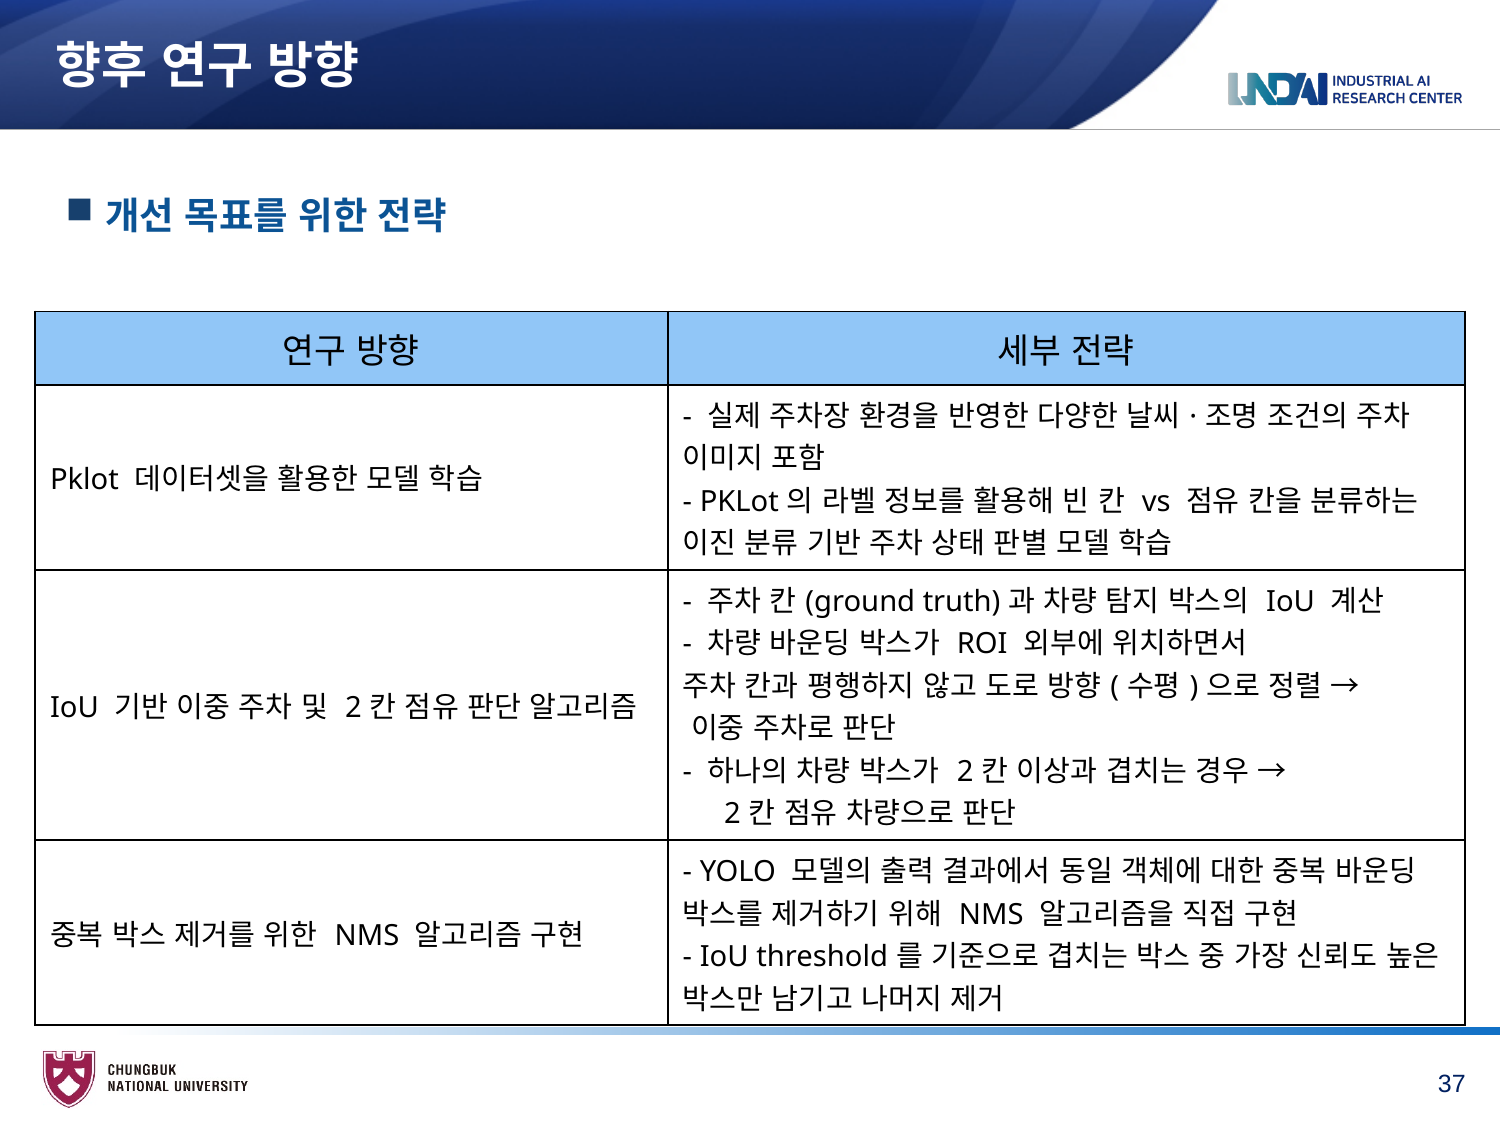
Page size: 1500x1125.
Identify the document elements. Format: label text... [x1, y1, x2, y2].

table_header 연구 방향 [36, 312, 667, 384]
table_cell - YOLO 모델의 출력 결과에서 동일 객체에 대한 중복 바운딩 박스를 제거하기 위해 NMS 알고리즘을 직접 구현 - IoU threshold를 기준으로 겹치는 박스 중 가장 신뢰도 높은 박스만 남기고 나머지 제거 [669, 841, 1464, 1024]
table_header 세부 전략 [669, 312, 1464, 384]
table_cell - 주차 칸(ground truth)과 차량 탐지 박스의 IoU 계산 - 차량 바운딩 박스가 ROI 외부에 위치하면서 주차 칸과 평행하지 않고 도로 방향(수평)으로 정렬 → 이중 주차로 판단 - 하나의 차량 박스가 2칸 이상과 겹치는 경우 → 2칸 점유 차량으로 판단 [669, 571, 1464, 839]
table_cell - 실제 주차장 환경을 반영한 다양한 날씨·조명 조건의 주차 이미지 포함 - PKLot의 라벨 정보를 활용해 빈 칸 vs 점유 칸을 분류하는 이진 분류 기반 주차 상태 판별 모델 학습 [669, 386, 1464, 569]
picture [0, 0, 1500, 129]
picture [41, 1049, 249, 1109]
table_cell 중복 박스 제거를 위한 NMS 알고리즘 구현 [36, 841, 667, 1024]
table_cell IoU 기반 이중 주차 및 2칸 점유 판단 알고리즘 [36, 571, 667, 839]
title 향후 연구 방향 [55, 10, 1375, 116]
text_box 개선 목표를 위한 전략 [65, 178, 957, 237]
table_cell Pklot 데이터셋을 활용한 모델 학습 [36, 386, 667, 569]
